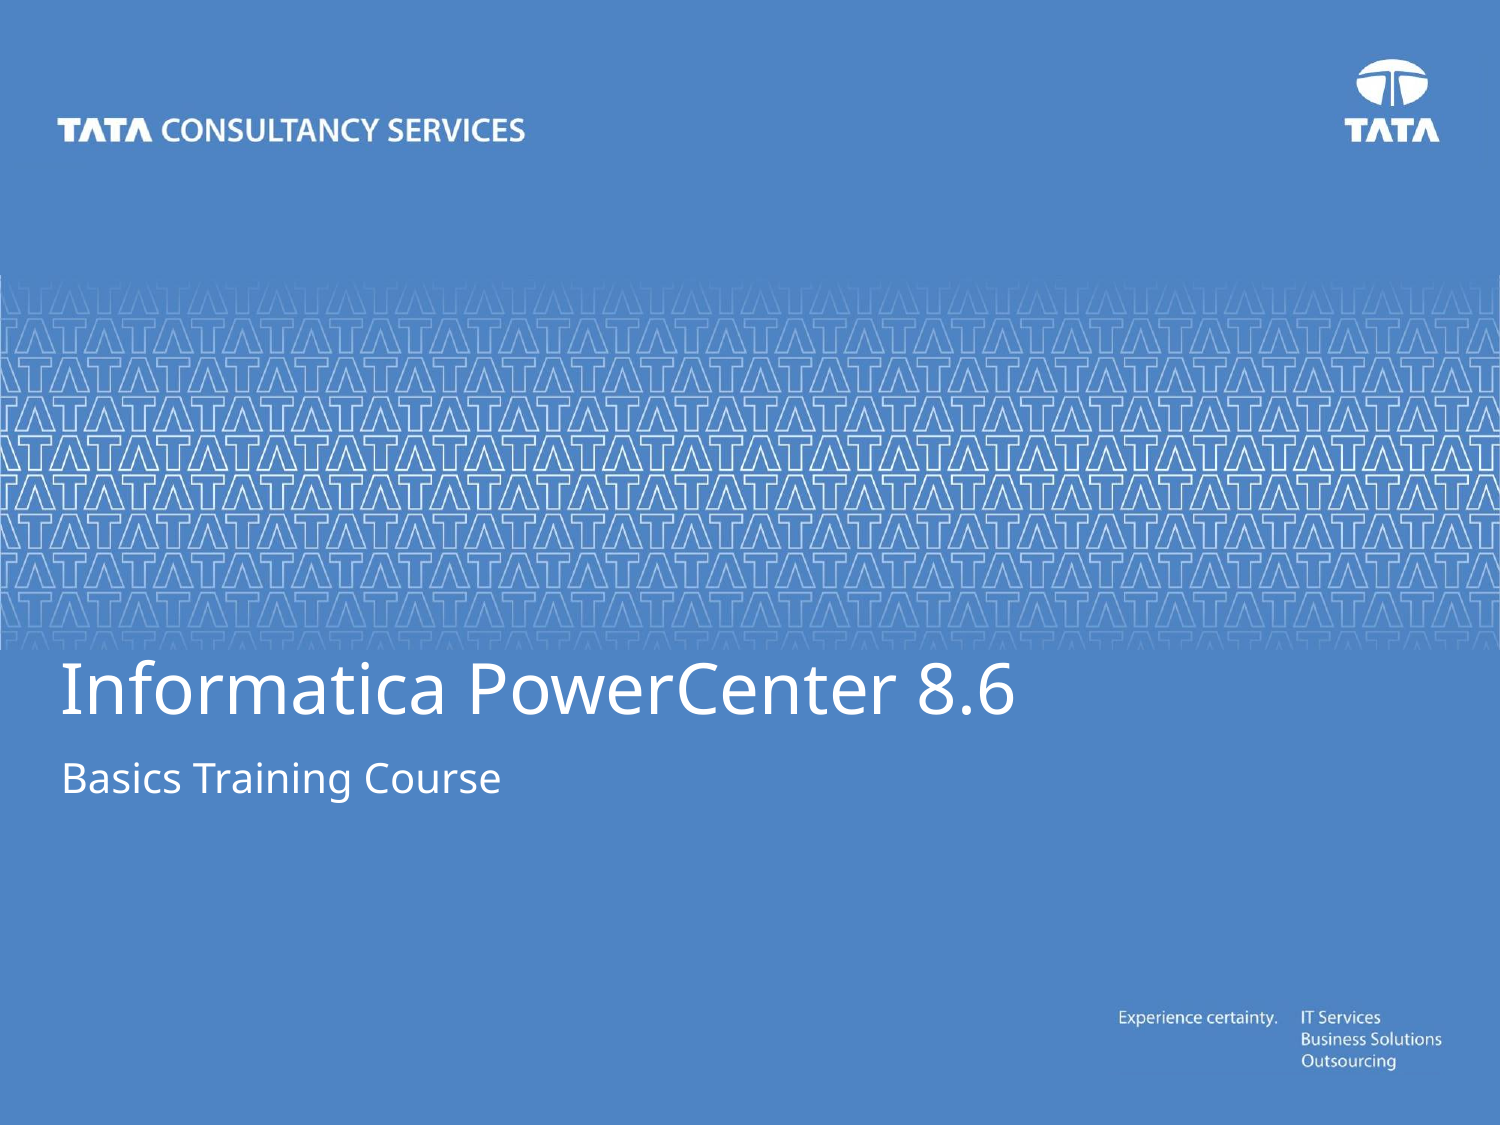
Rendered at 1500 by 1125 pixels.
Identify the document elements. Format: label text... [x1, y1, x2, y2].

picture [1108, 999, 1445, 1075]
picture [0, 275, 1500, 650]
subtitle Basics Training Course [45, 741, 1296, 833]
title Informatica PowerCenter 8.6 [45, 642, 1321, 731]
picture [14, 54, 1488, 169]
